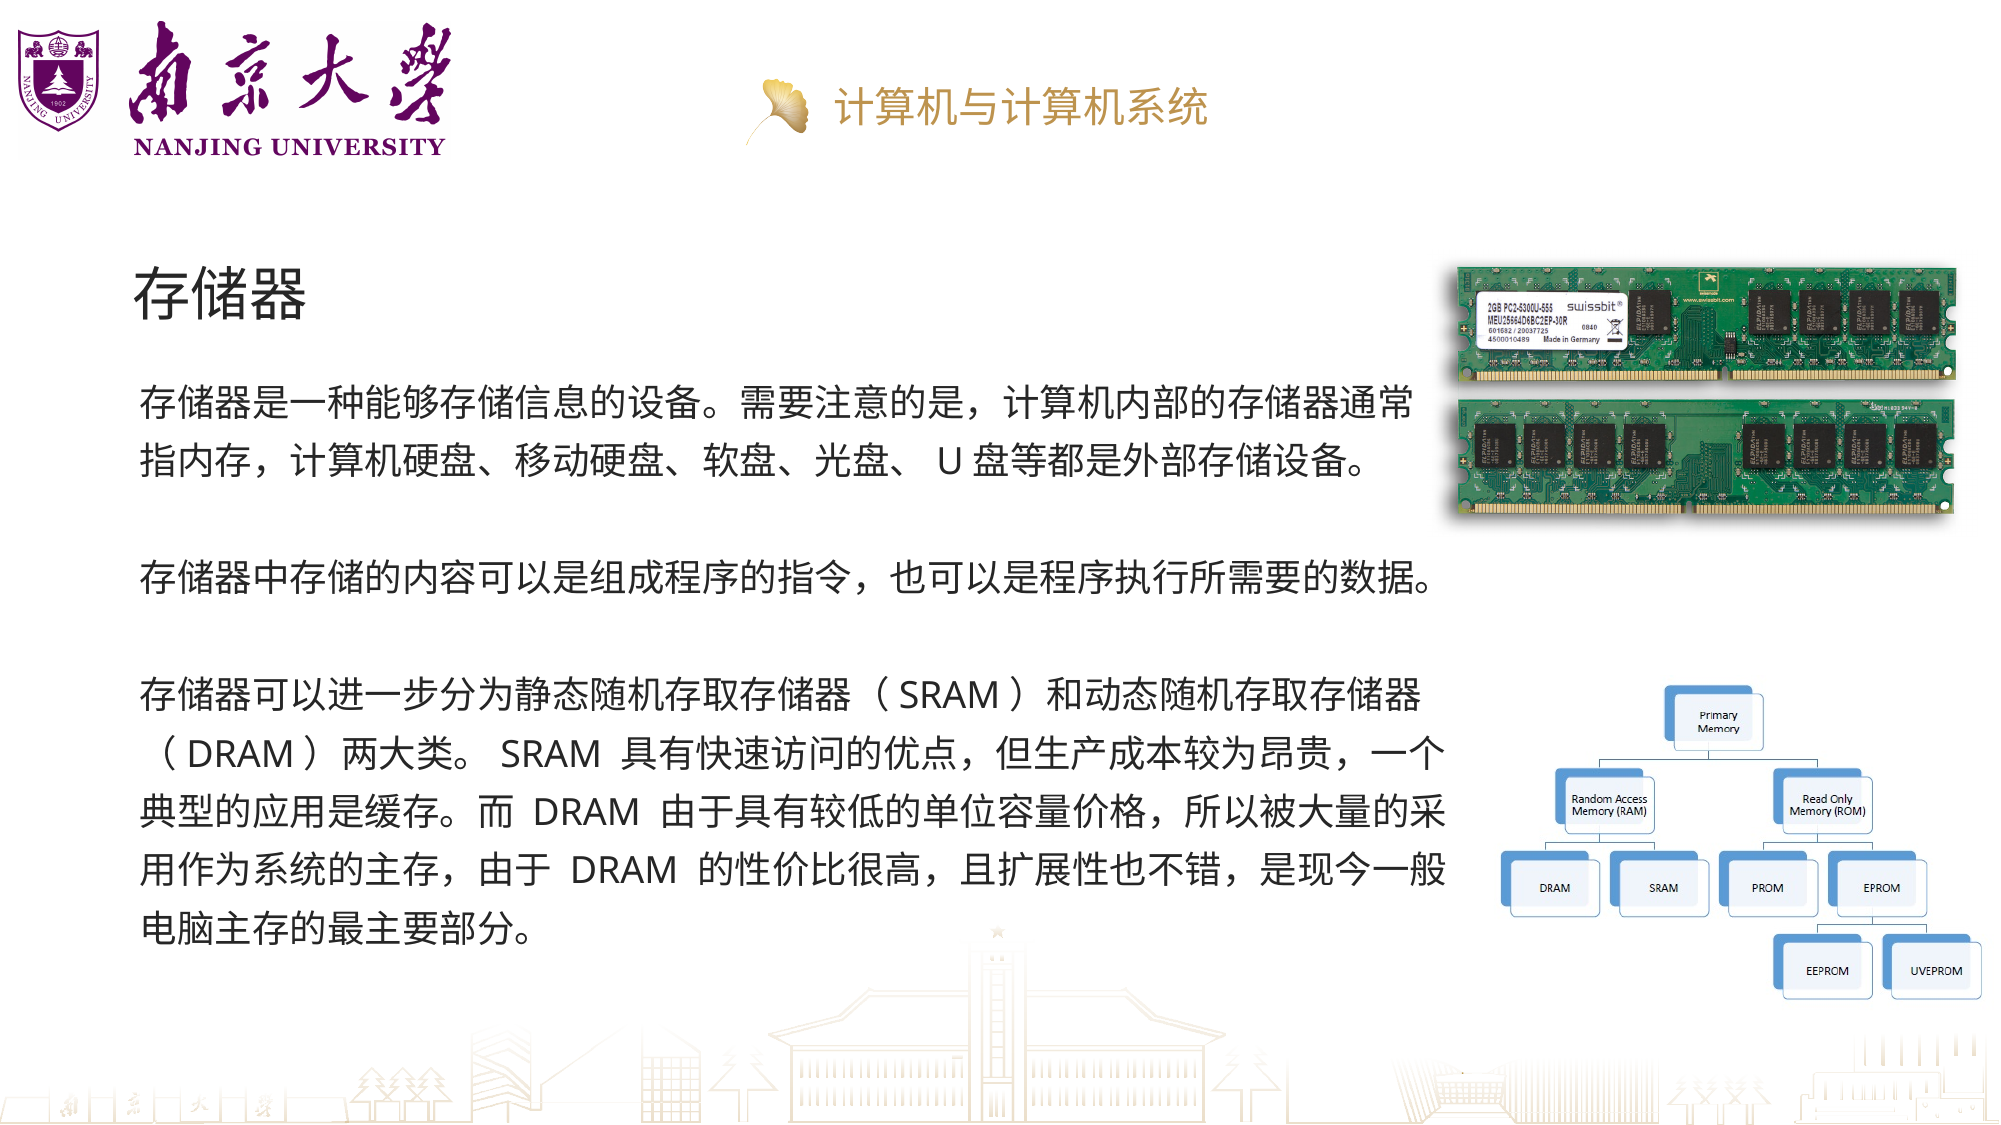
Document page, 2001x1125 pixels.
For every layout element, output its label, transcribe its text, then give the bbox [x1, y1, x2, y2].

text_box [116, 249, 1466, 959]
picture [1427, 249, 1978, 537]
picture [1478, 675, 2000, 1032]
picture [18, 21, 451, 160]
picture [731, 64, 830, 169]
text_box 计算机与计算机系统 [818, 73, 1224, 139]
